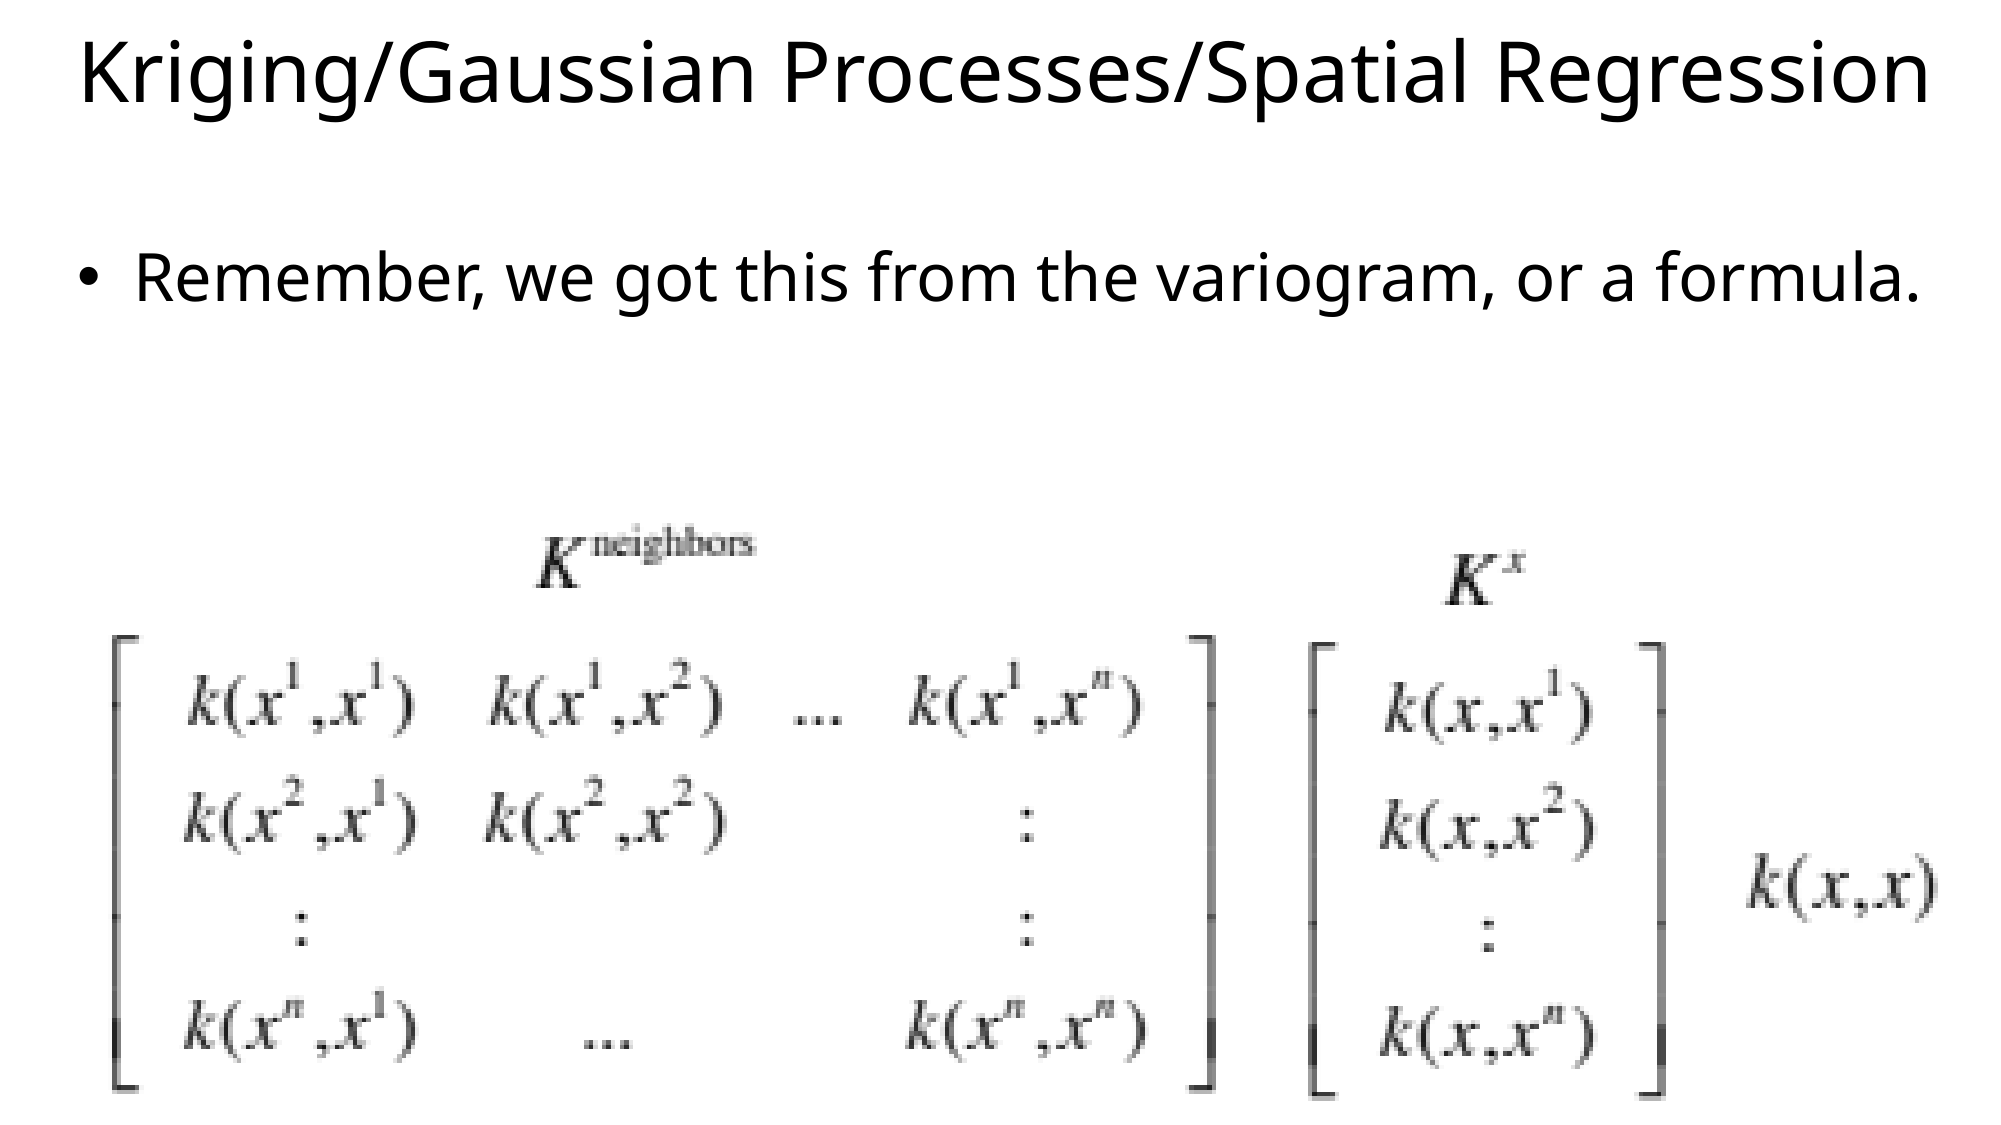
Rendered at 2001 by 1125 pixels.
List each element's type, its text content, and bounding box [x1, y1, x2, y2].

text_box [1298, 623, 1671, 1102]
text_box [1430, 525, 1532, 615]
text_box [62, 227, 1953, 1096]
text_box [523, 509, 766, 599]
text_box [1737, 838, 1939, 934]
title Kriging/Gaussian Processes/Spatial Regression [62, 29, 1953, 205]
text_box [104, 617, 1226, 1096]
